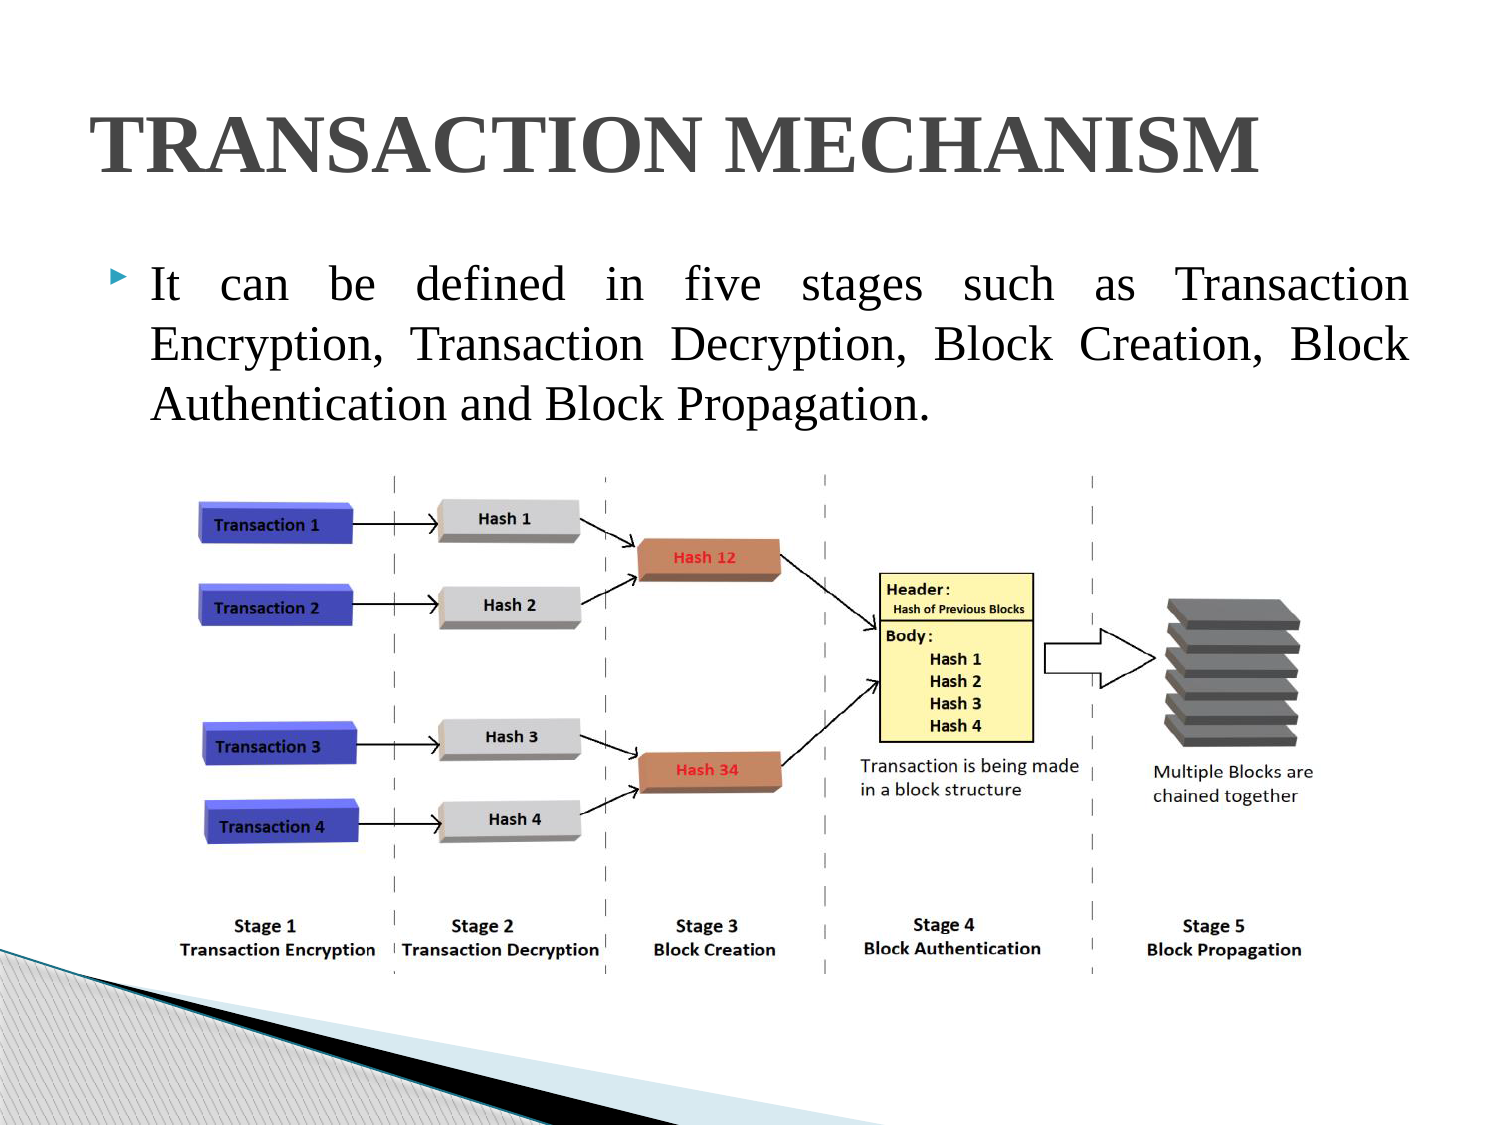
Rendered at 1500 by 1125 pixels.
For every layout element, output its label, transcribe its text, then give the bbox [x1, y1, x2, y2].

picture [174, 474, 1338, 975]
list It can be defined in five stages such as Transaction Encryption, Transaction Decryption, Block Creation, Block Authentication and Block Propagation. [75, 243, 1425, 986]
title TRANSACTION MECHANISM [75, 45, 1425, 233]
